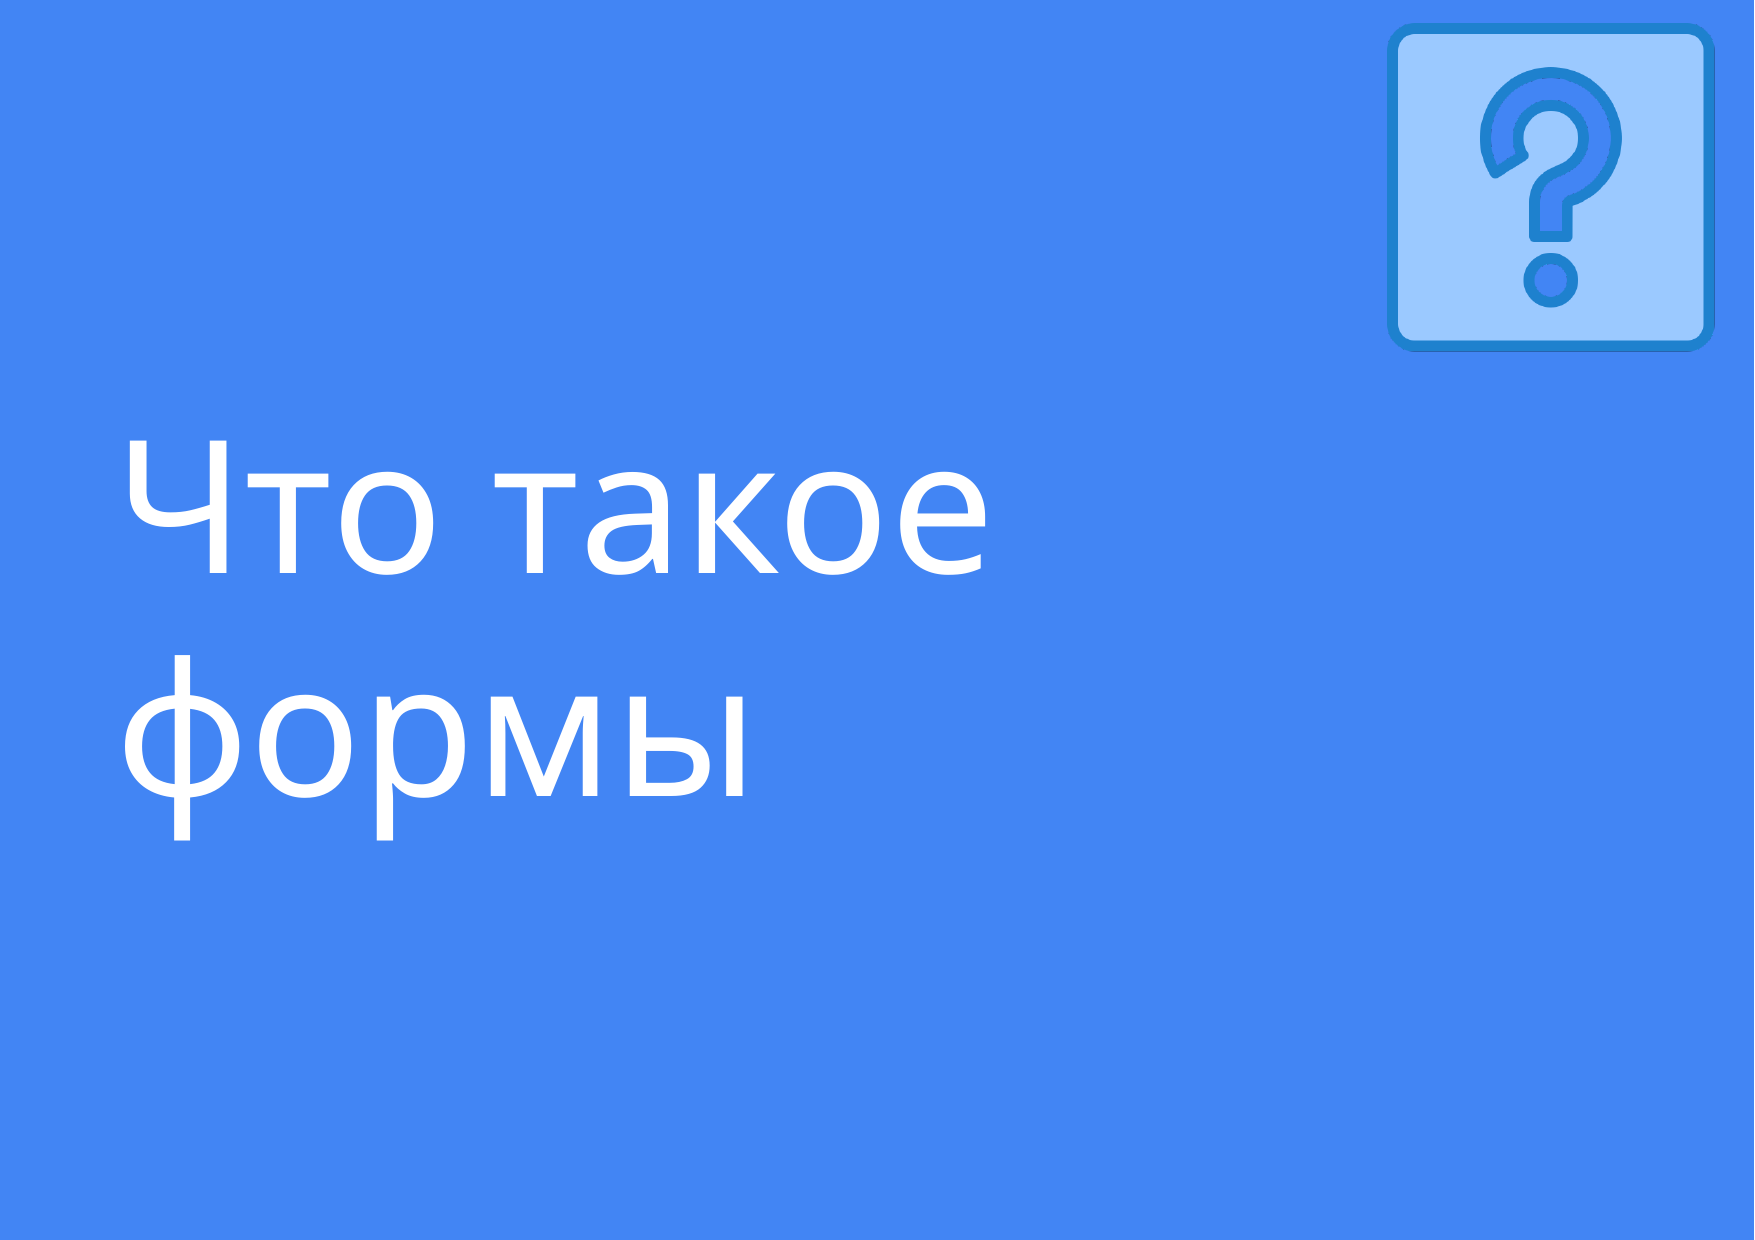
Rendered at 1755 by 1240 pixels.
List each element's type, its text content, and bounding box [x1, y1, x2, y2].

title Что такое формы [94, 117, 1432, 1104]
picture [1376, 12, 1725, 362]
